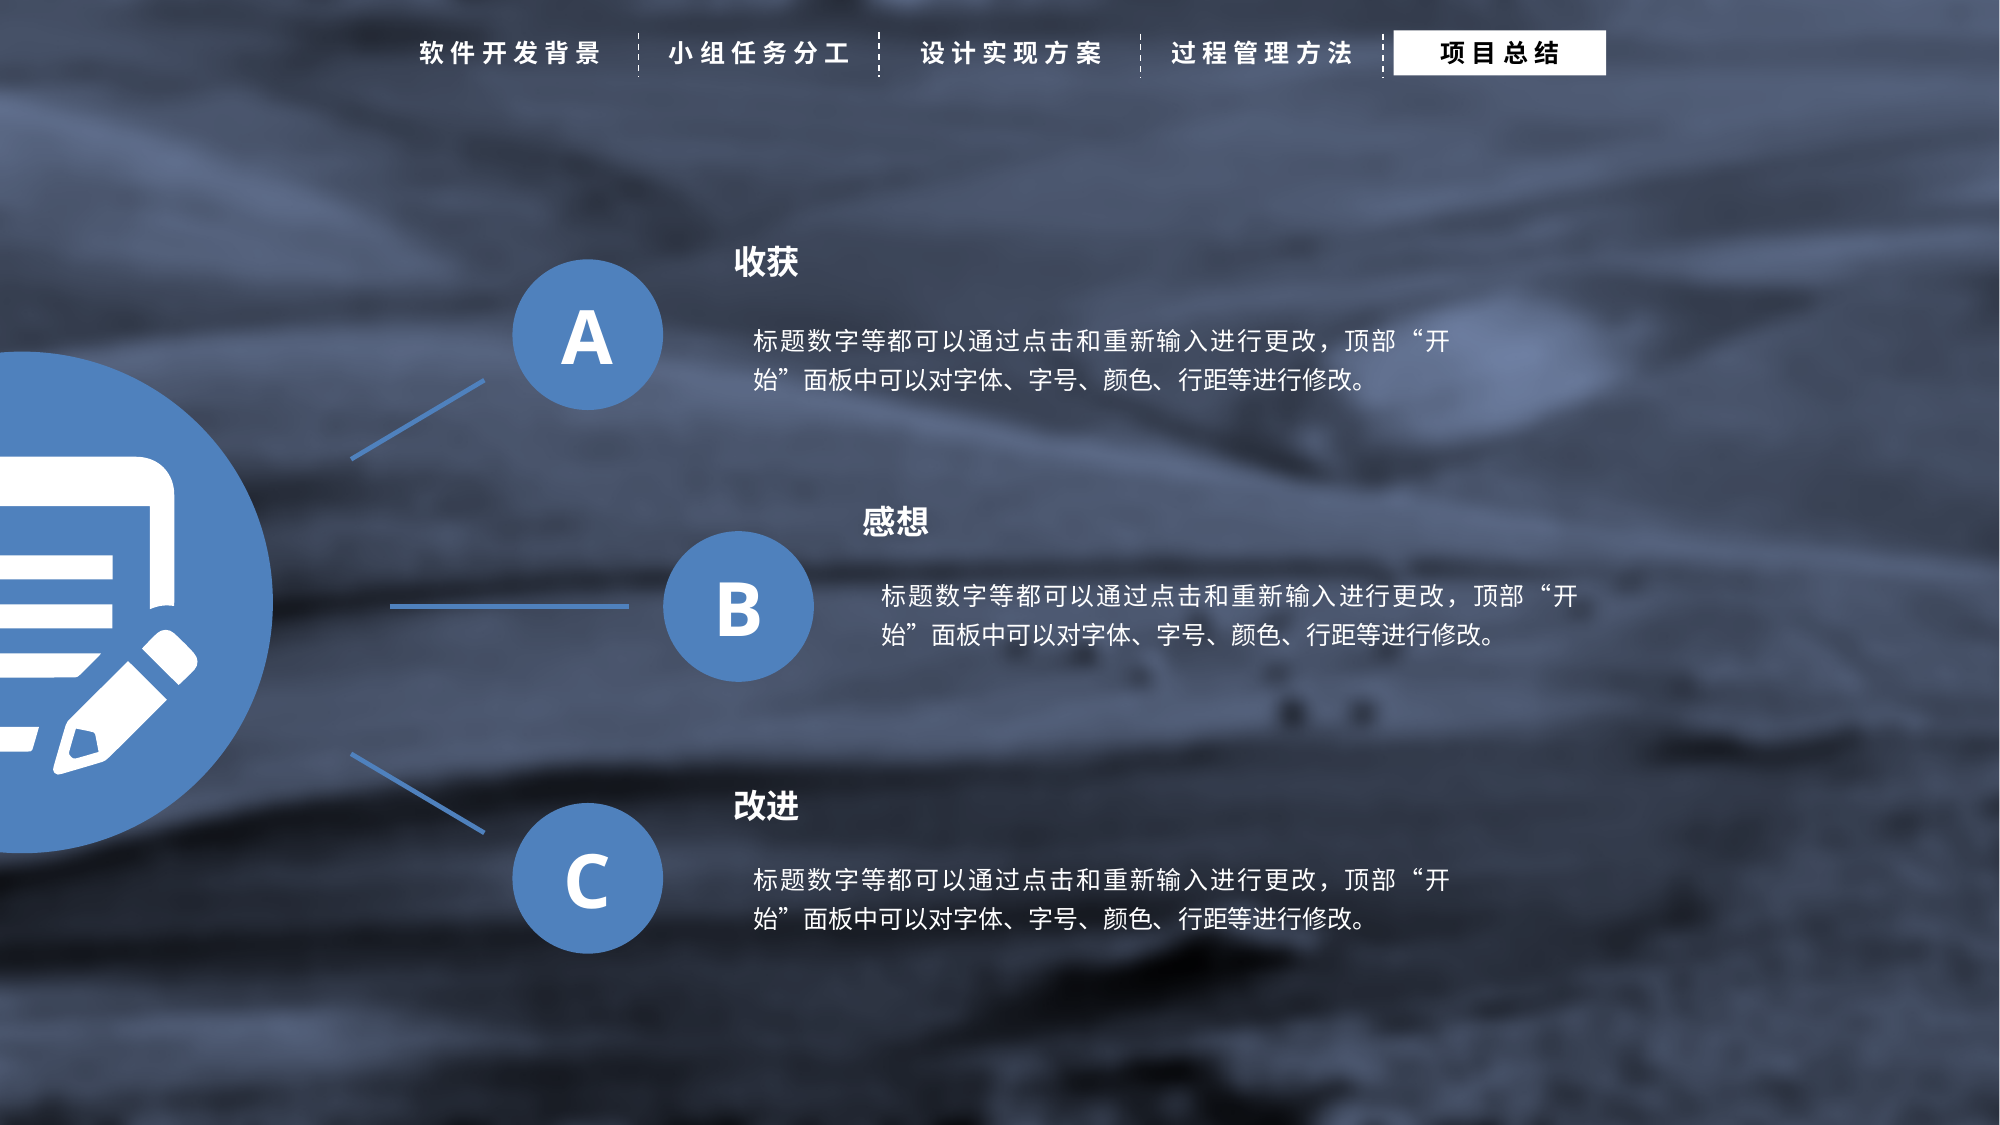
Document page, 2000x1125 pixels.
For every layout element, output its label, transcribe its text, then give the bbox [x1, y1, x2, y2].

text_box C [510, 800, 666, 956]
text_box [350, 753, 485, 834]
text_box 标题数字等都可以通过点击和重新输入进行更改，顶部“开始”面板中可以对字体、字号、颜色、行距等进行修改。 [866, 563, 1595, 657]
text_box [392, 30, 1607, 79]
text_box 标题数字等都可以通过点击和重新输入进行更改，顶部“开始”面板中可以对字体、字号、颜色、行距等进行修改。 [738, 309, 1467, 403]
text_box A [510, 257, 666, 413]
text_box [0, 351, 274, 854]
text_box 改进 [718, 778, 1076, 833]
text_box B [661, 529, 816, 684]
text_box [350, 379, 485, 460]
text_box 标题数字等都可以通过点击和重新输入进行更改，顶部“开始”面板中可以对字体、字号、颜色、行距等进行修改。 [738, 847, 1467, 941]
text_box 收获 [718, 233, 1076, 289]
text_box 感想 [847, 494, 1205, 549]
